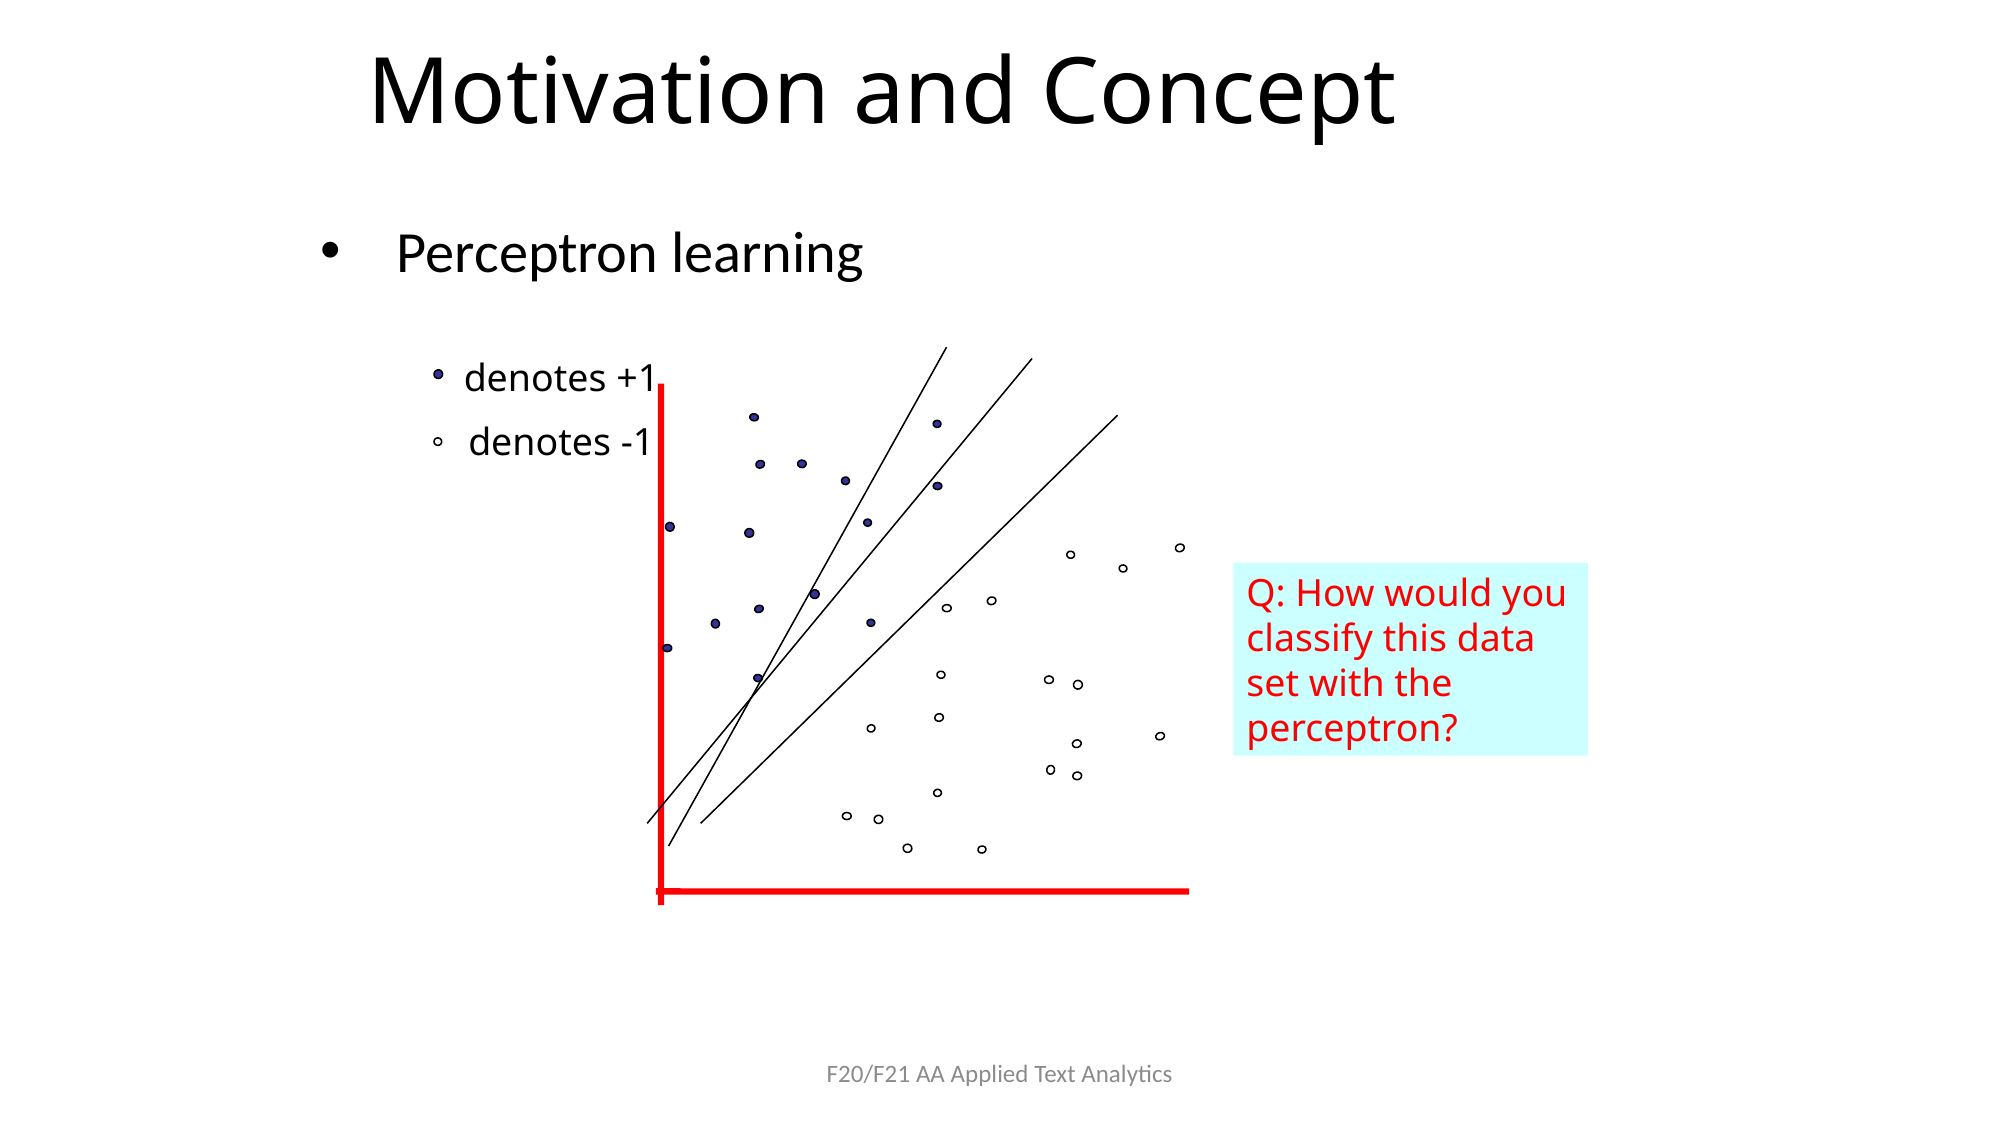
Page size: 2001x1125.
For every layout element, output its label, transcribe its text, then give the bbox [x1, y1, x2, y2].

text_box denotes +1 denotes -1 [422, 347, 701, 469]
text_box [744, 528, 754, 538]
text_box [754, 605, 764, 613]
text_box [987, 597, 996, 605]
text_box Q: How would you classify this data set with the perceptron? [1233, 562, 1588, 756]
text_box [797, 460, 807, 468]
text_box [942, 604, 952, 612]
text_box [1072, 739, 1082, 748]
text_box [1044, 675, 1054, 684]
text_box [934, 713, 944, 722]
text_box [1066, 551, 1075, 559]
text_box [978, 846, 986, 853]
text_box [1175, 544, 1185, 552]
text_box [842, 812, 852, 820]
text_box [933, 420, 941, 428]
list Perceptron learning [305, 199, 1707, 1051]
title Motivation and Concept [305, 0, 1750, 188]
text_box [1072, 772, 1082, 780]
text_box [810, 589, 820, 599]
text_box [937, 671, 945, 679]
text_box [841, 477, 850, 485]
text_box [711, 619, 720, 628]
footer F20/F21 AA Applied Text Analytics [662, 1051, 1338, 1103]
text_box [933, 482, 942, 490]
text_box [1119, 564, 1127, 572]
text_box [867, 724, 875, 732]
text_box [749, 413, 759, 421]
text_box [1046, 765, 1055, 775]
text_box [903, 844, 912, 853]
text_box [756, 460, 765, 469]
text_box [866, 619, 875, 627]
text_box [433, 437, 442, 446]
text_box [1155, 732, 1165, 740]
text_box [434, 369, 443, 379]
text_box [665, 522, 675, 532]
text_box [1211, 539, 1567, 599]
text_box [863, 519, 872, 527]
text_box [933, 789, 942, 797]
text_box [1073, 680, 1083, 690]
text_box [662, 644, 672, 652]
text_box [874, 815, 883, 824]
text_box [753, 674, 763, 682]
